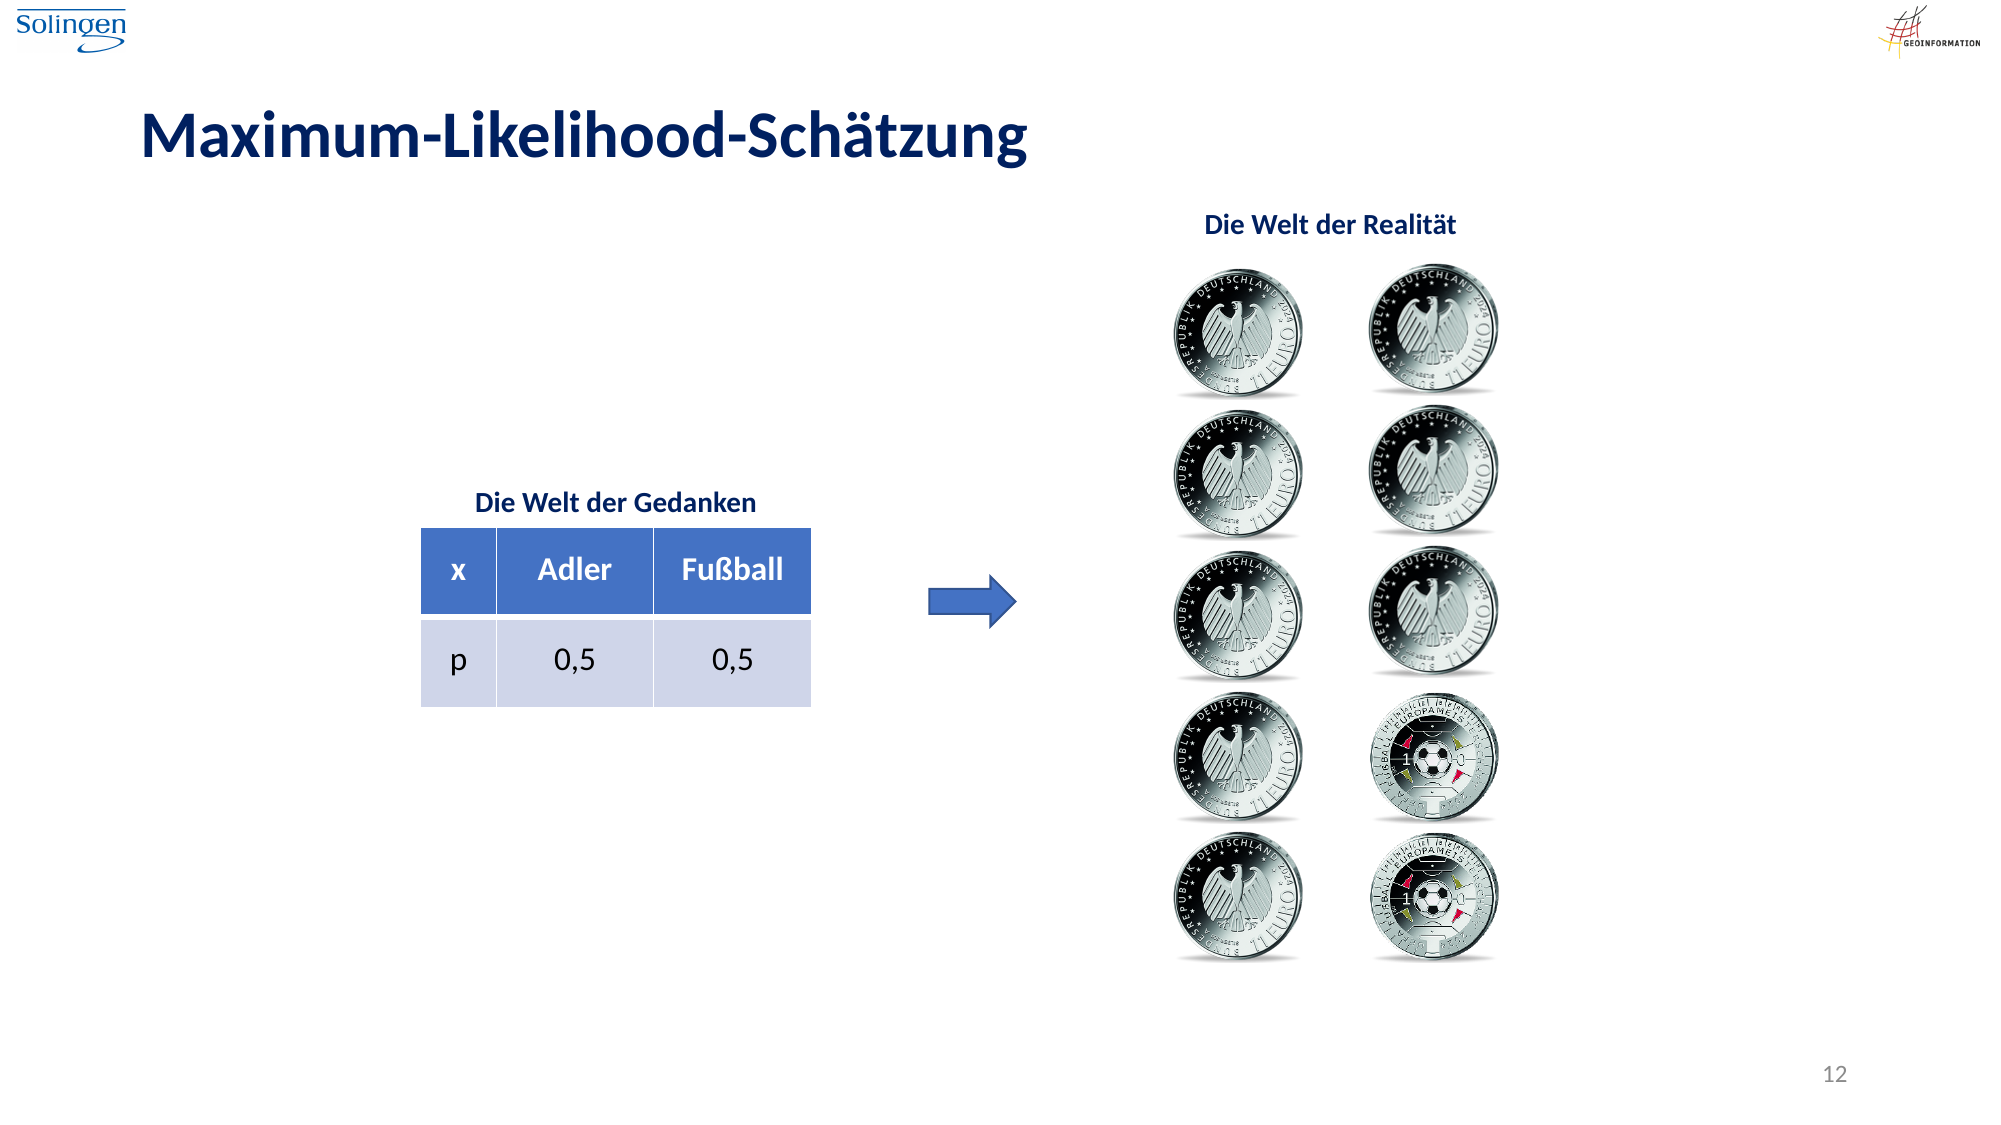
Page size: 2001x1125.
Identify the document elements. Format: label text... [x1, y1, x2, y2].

text_box Maximum-Likelihood-Schätzung [125, 83, 1356, 178]
text_box Die Welt der Gedanken [460, 476, 773, 526]
picture [1368, 545, 1499, 678]
picture [1878, 5, 1980, 59]
table_header Fußball [654, 528, 811, 614]
table_cell 0,5 [654, 620, 811, 707]
text_box Die Welt der Realität [1189, 198, 1473, 249]
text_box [1173, 268, 1499, 963]
table_cell p [421, 620, 496, 707]
picture [1368, 404, 1499, 537]
table_cell 0,5 [497, 620, 653, 707]
picture [17, 9, 126, 53]
slide_number 12 [1773, 1042, 1863, 1103]
text_box [928, 574, 1017, 629]
table_header Adler [497, 528, 653, 614]
picture [1368, 263, 1499, 396]
table_header x [421, 528, 496, 614]
